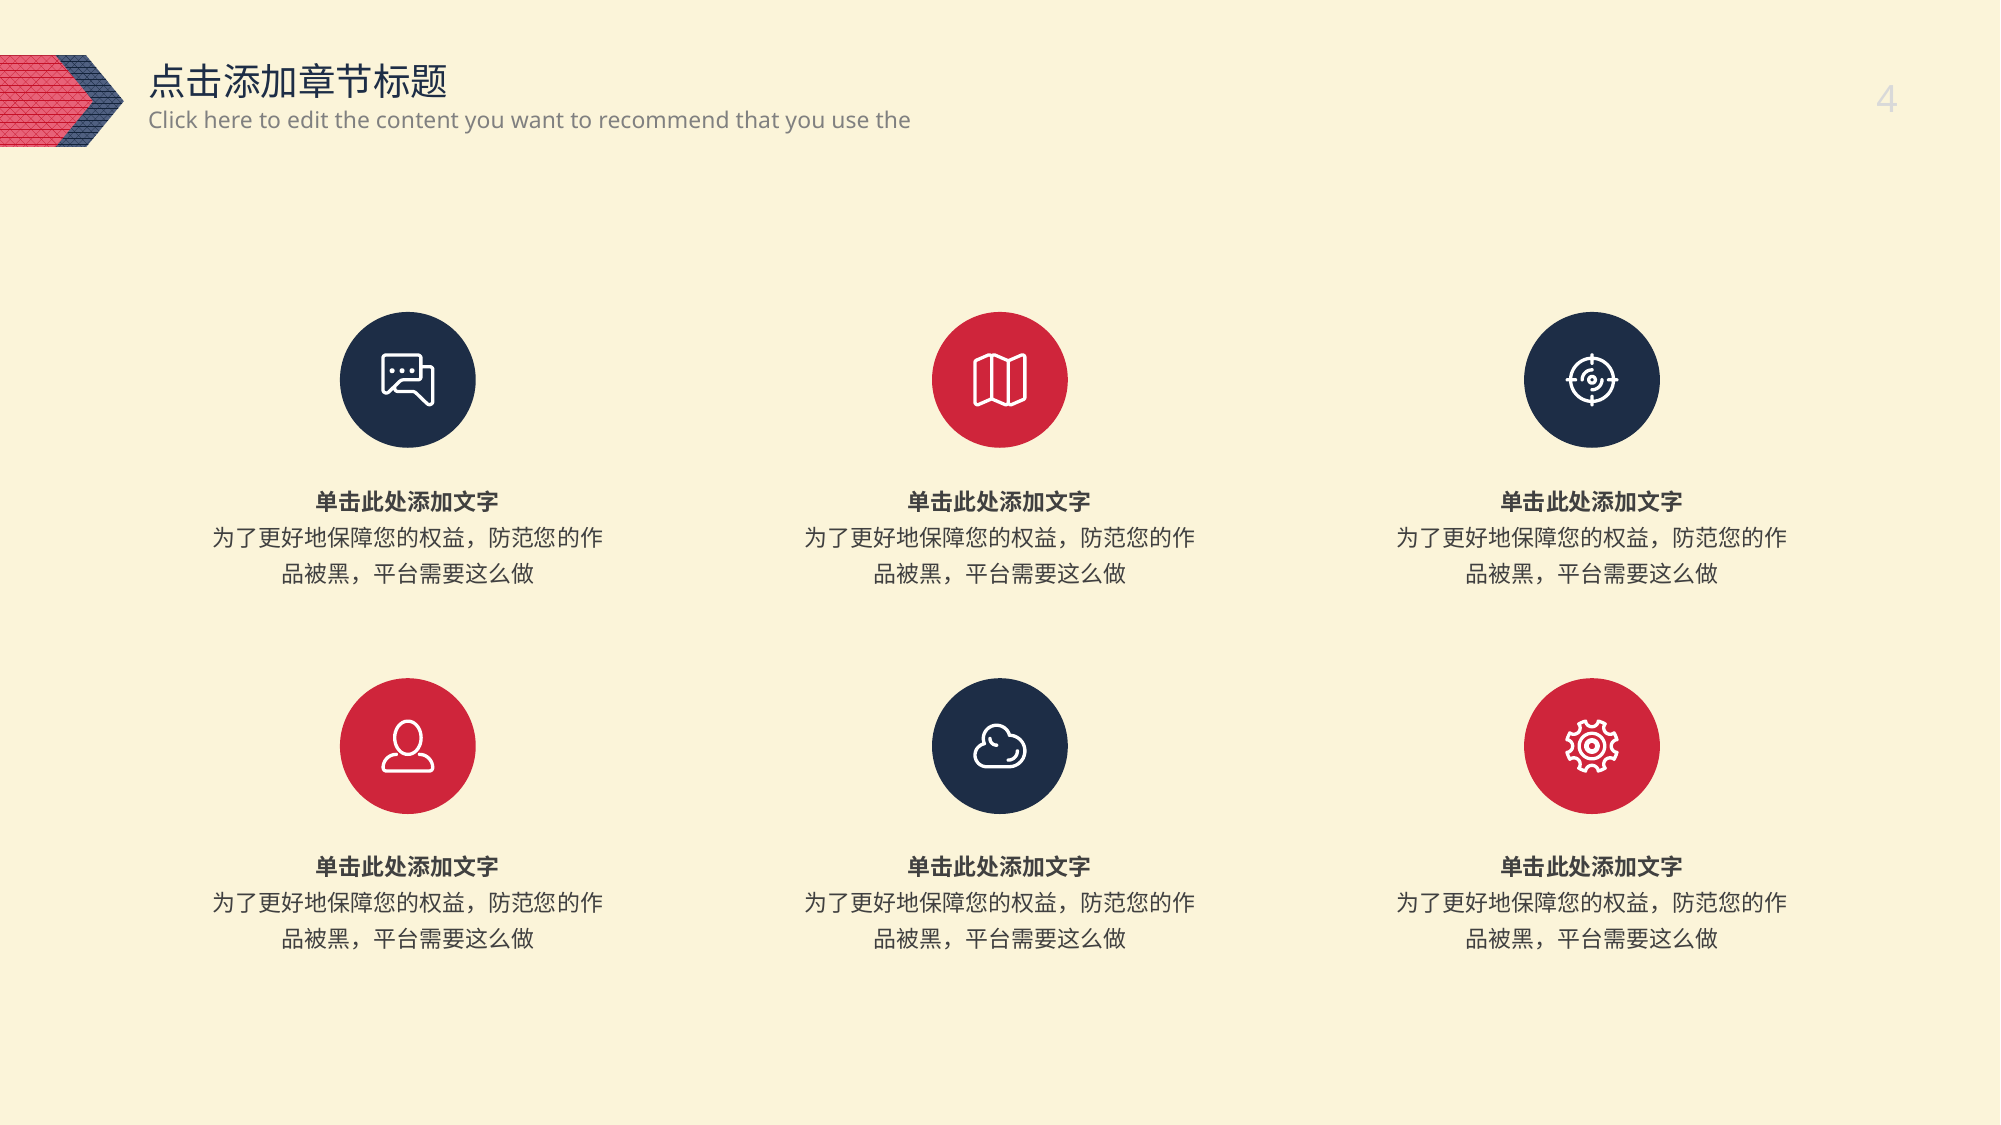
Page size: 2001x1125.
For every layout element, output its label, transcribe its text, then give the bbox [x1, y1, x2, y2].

text_box [338, 310, 477, 449]
text_box 单击此处添加文字 为了更好地保障您的权益，防范您的作品被黑，平台需要这么做 [782, 472, 1218, 595]
text_box [973, 723, 1027, 769]
text_box [381, 719, 435, 773]
text_box 单击此处添加文字 为了更好地保障您的权益，防范您的作品被黑，平台需要这么做 [189, 472, 626, 595]
text_box [338, 677, 477, 816]
text_box [1523, 677, 1661, 816]
text_box [1565, 719, 1619, 773]
text_box [381, 353, 435, 407]
text_box 单击此处添加文字 为了更好地保障您的权益，防范您的作品被黑，平台需要这么做 [189, 837, 626, 960]
text_box 单击此处添加文字 为了更好地保障您的权益，防范您的作品被黑，平台需要这么做 [1374, 472, 1810, 595]
text_box 单击此处添加文字 为了更好地保障您的权益，防范您的作品被黑，平台需要这么做 [782, 837, 1218, 960]
text_box [930, 310, 1069, 449]
text_box [1565, 353, 1619, 407]
text_box [930, 677, 1069, 816]
text_box [973, 353, 1027, 407]
list 点击添加章节标题 [133, 55, 1427, 101]
list Click here to edit the content you want to recommend that you use the [133, 101, 1427, 152]
text_box [1523, 310, 1661, 449]
text_box 单击此处添加文字 为了更好地保障您的权益，防范您的作品被黑，平台需要这么做 [1374, 837, 1810, 960]
